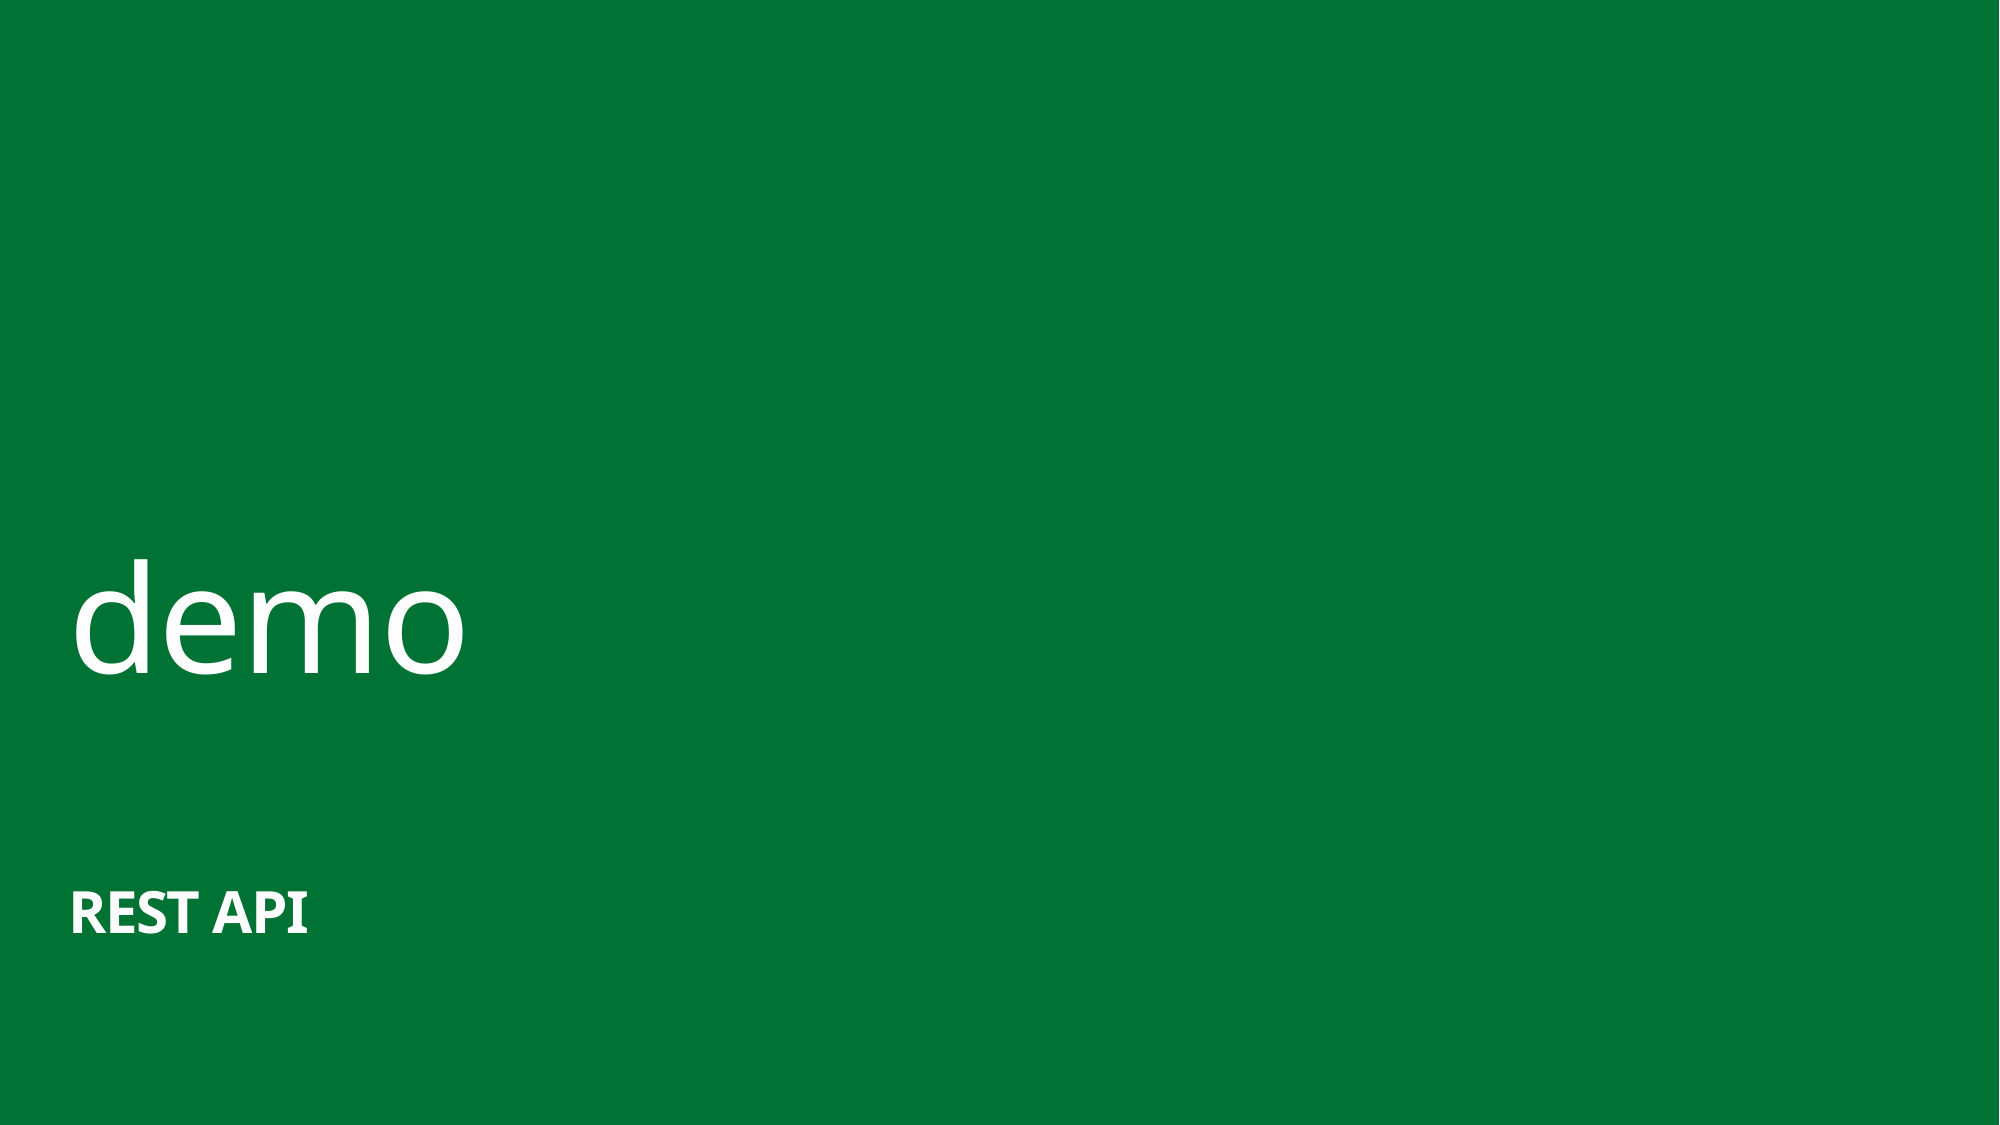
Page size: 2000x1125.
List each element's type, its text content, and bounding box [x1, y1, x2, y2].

list demo [68, 511, 1827, 739]
subtitle RESt API [68, 782, 1789, 1046]
